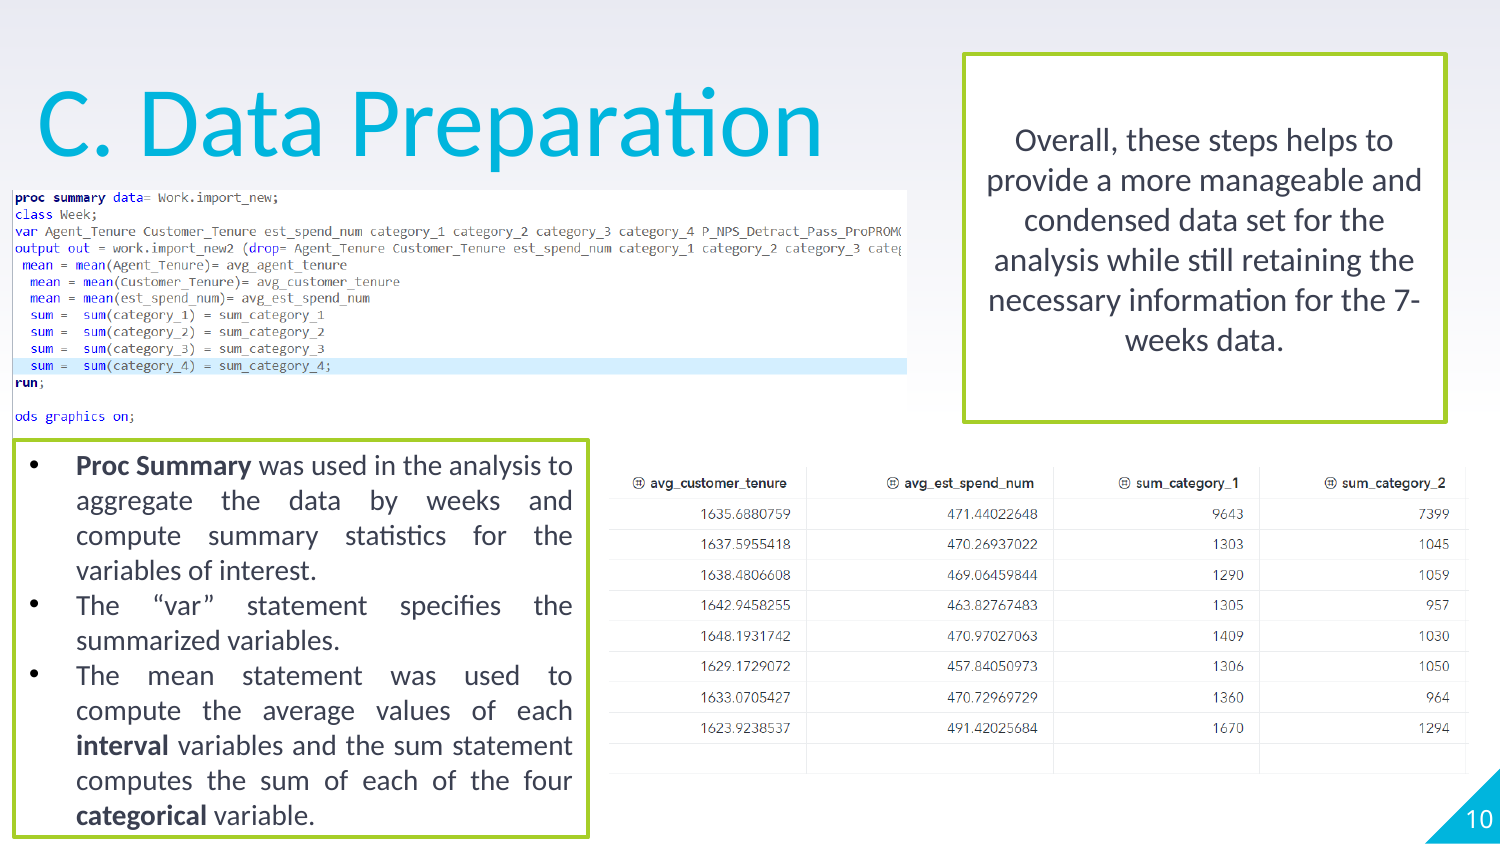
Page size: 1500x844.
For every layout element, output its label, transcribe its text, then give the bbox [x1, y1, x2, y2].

title C. Data Preparation [37, 0, 1323, 176]
text_box Proc Summary was used in the analysis to aggregate the data by weeks and compute summary statistics for the variables of interest. The “var” statement specifies the summarized variables. The mean statement was used to compute the average values of each interval variables and the sum statement computes the sum of each of the four categorical variable. [12, 447, 590, 839]
text_box Overall, these steps helps to provide a more manageable and condensed data set for the analysis while still retaining the necessary information for the 7-weeks data. [962, 52, 1448, 424]
picture [11, 189, 907, 441]
slide_number 10 [1418, 760, 1494, 838]
picture [609, 462, 1469, 774]
